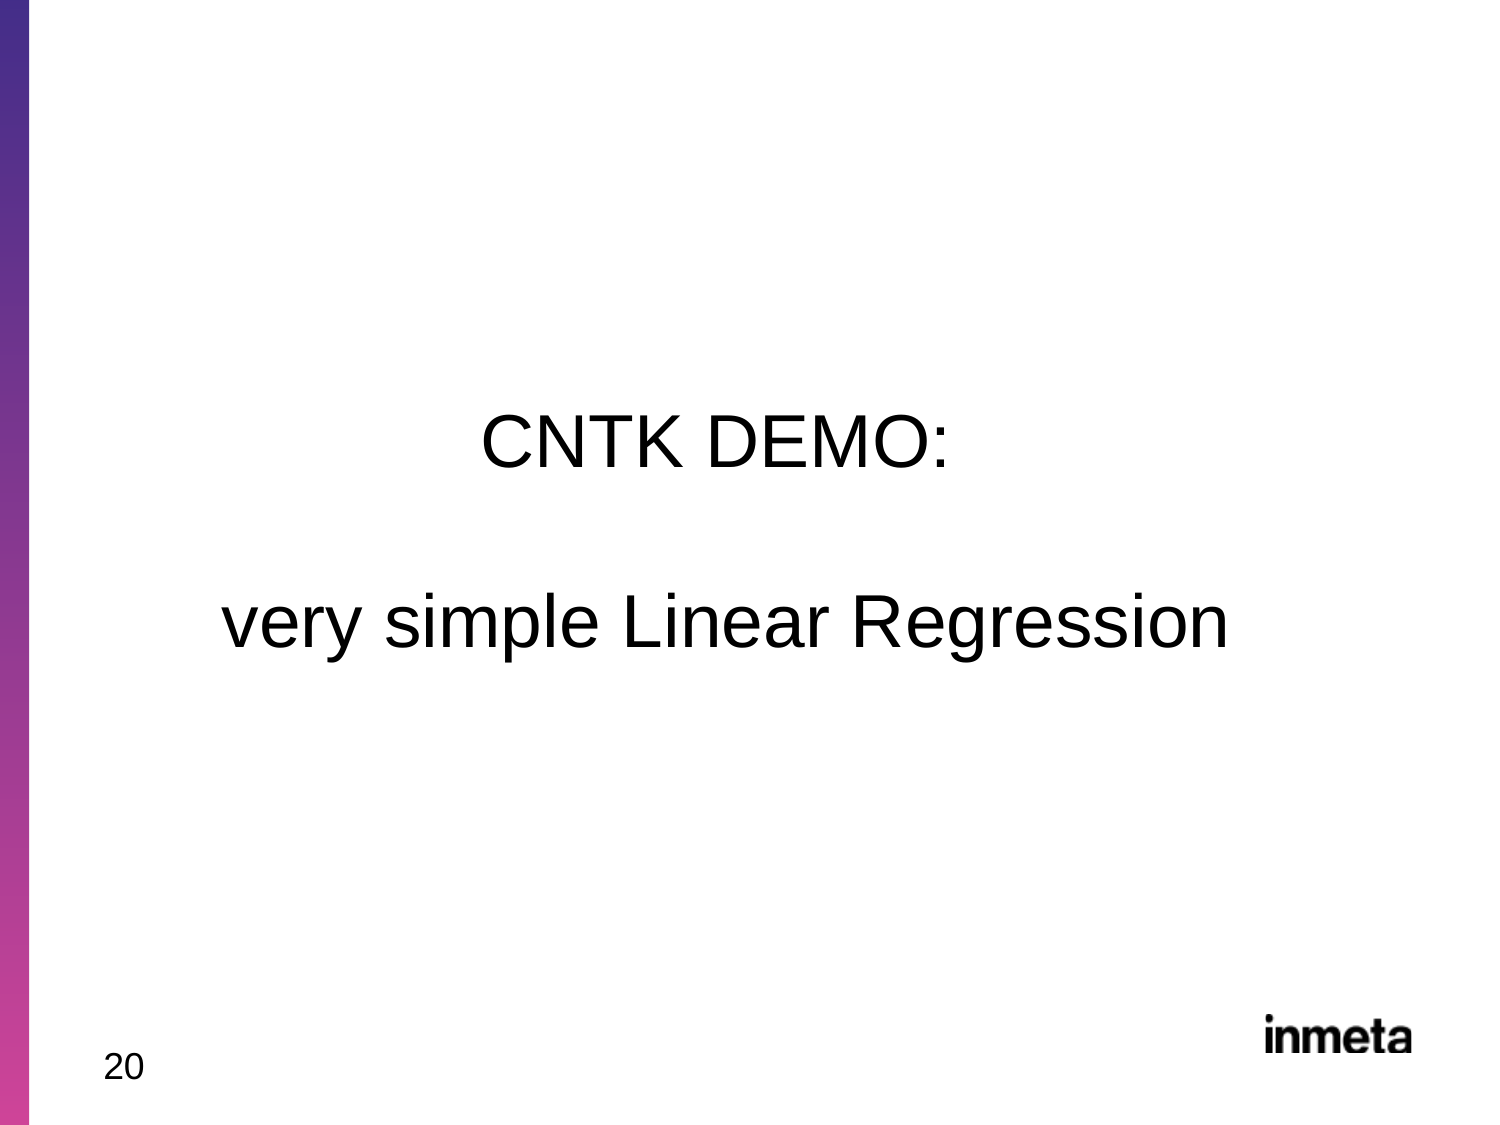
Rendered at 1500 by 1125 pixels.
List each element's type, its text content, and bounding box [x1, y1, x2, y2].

title CNTK DEMO: very simple Linear Regression [64, 385, 1388, 693]
slide_number 20 [88, 1034, 439, 1095]
